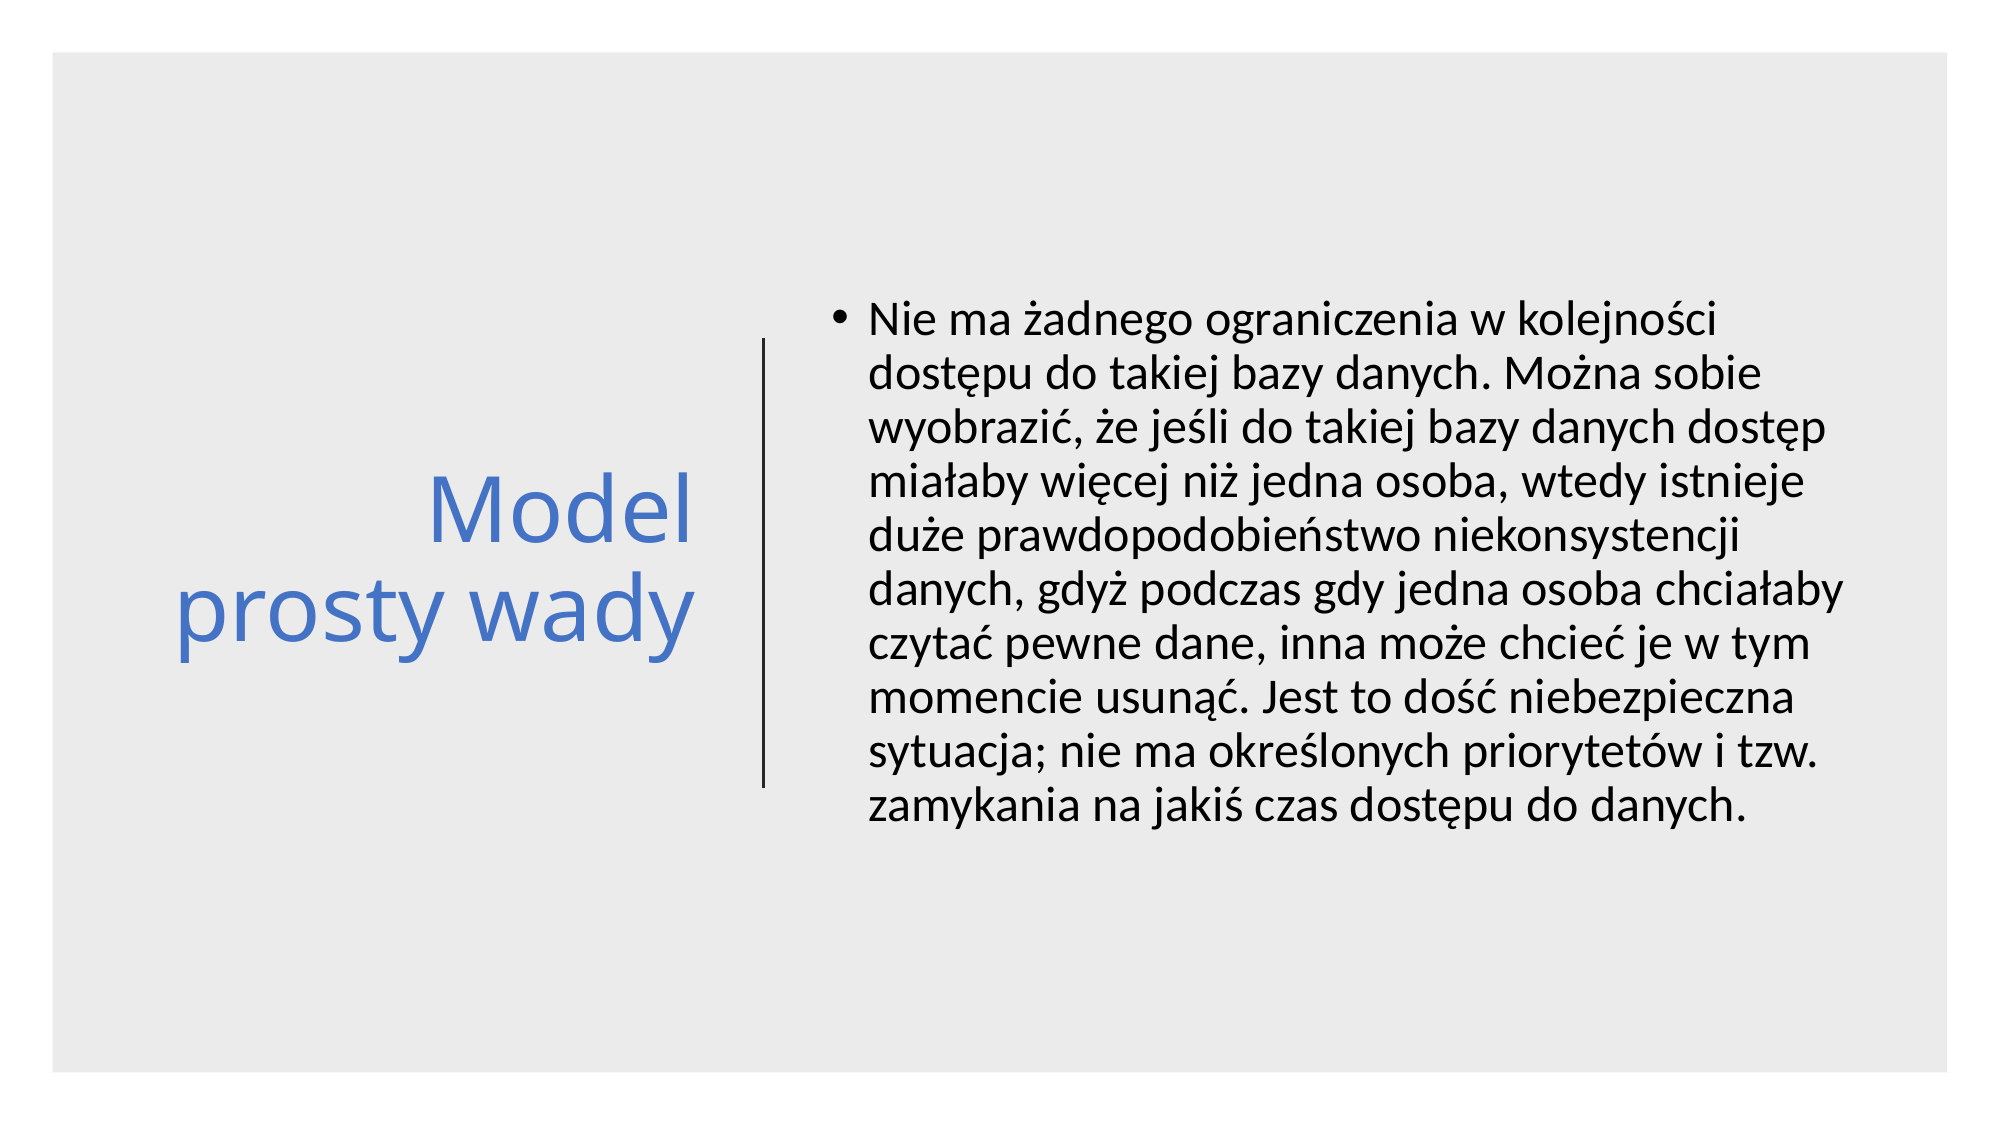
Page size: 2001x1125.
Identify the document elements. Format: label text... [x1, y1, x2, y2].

title Model prosty wady [137, 158, 711, 967]
text_box [52, 51, 1948, 1073]
list Nie ma żadnego ograniczenia w kolejności dostępu do takiej bazy danych. Można sobie wyobrazić, że jeśli do takiej bazy danych dostęp miałaby więcej niż jedna osoba, wtedy istnieje duże prawdopodobieństwo niekonsystencji danych, gdyż podczas gdy jedna osoba chciałaby czytać pewne dane, inna może chcieć je w tym momencie usunąć. Jest to dość niebezpieczna sytuacja; nie ma określonych priorytetów i tzw. zamykania na jakiś czas dostępu do danych. [816, 158, 1863, 967]
